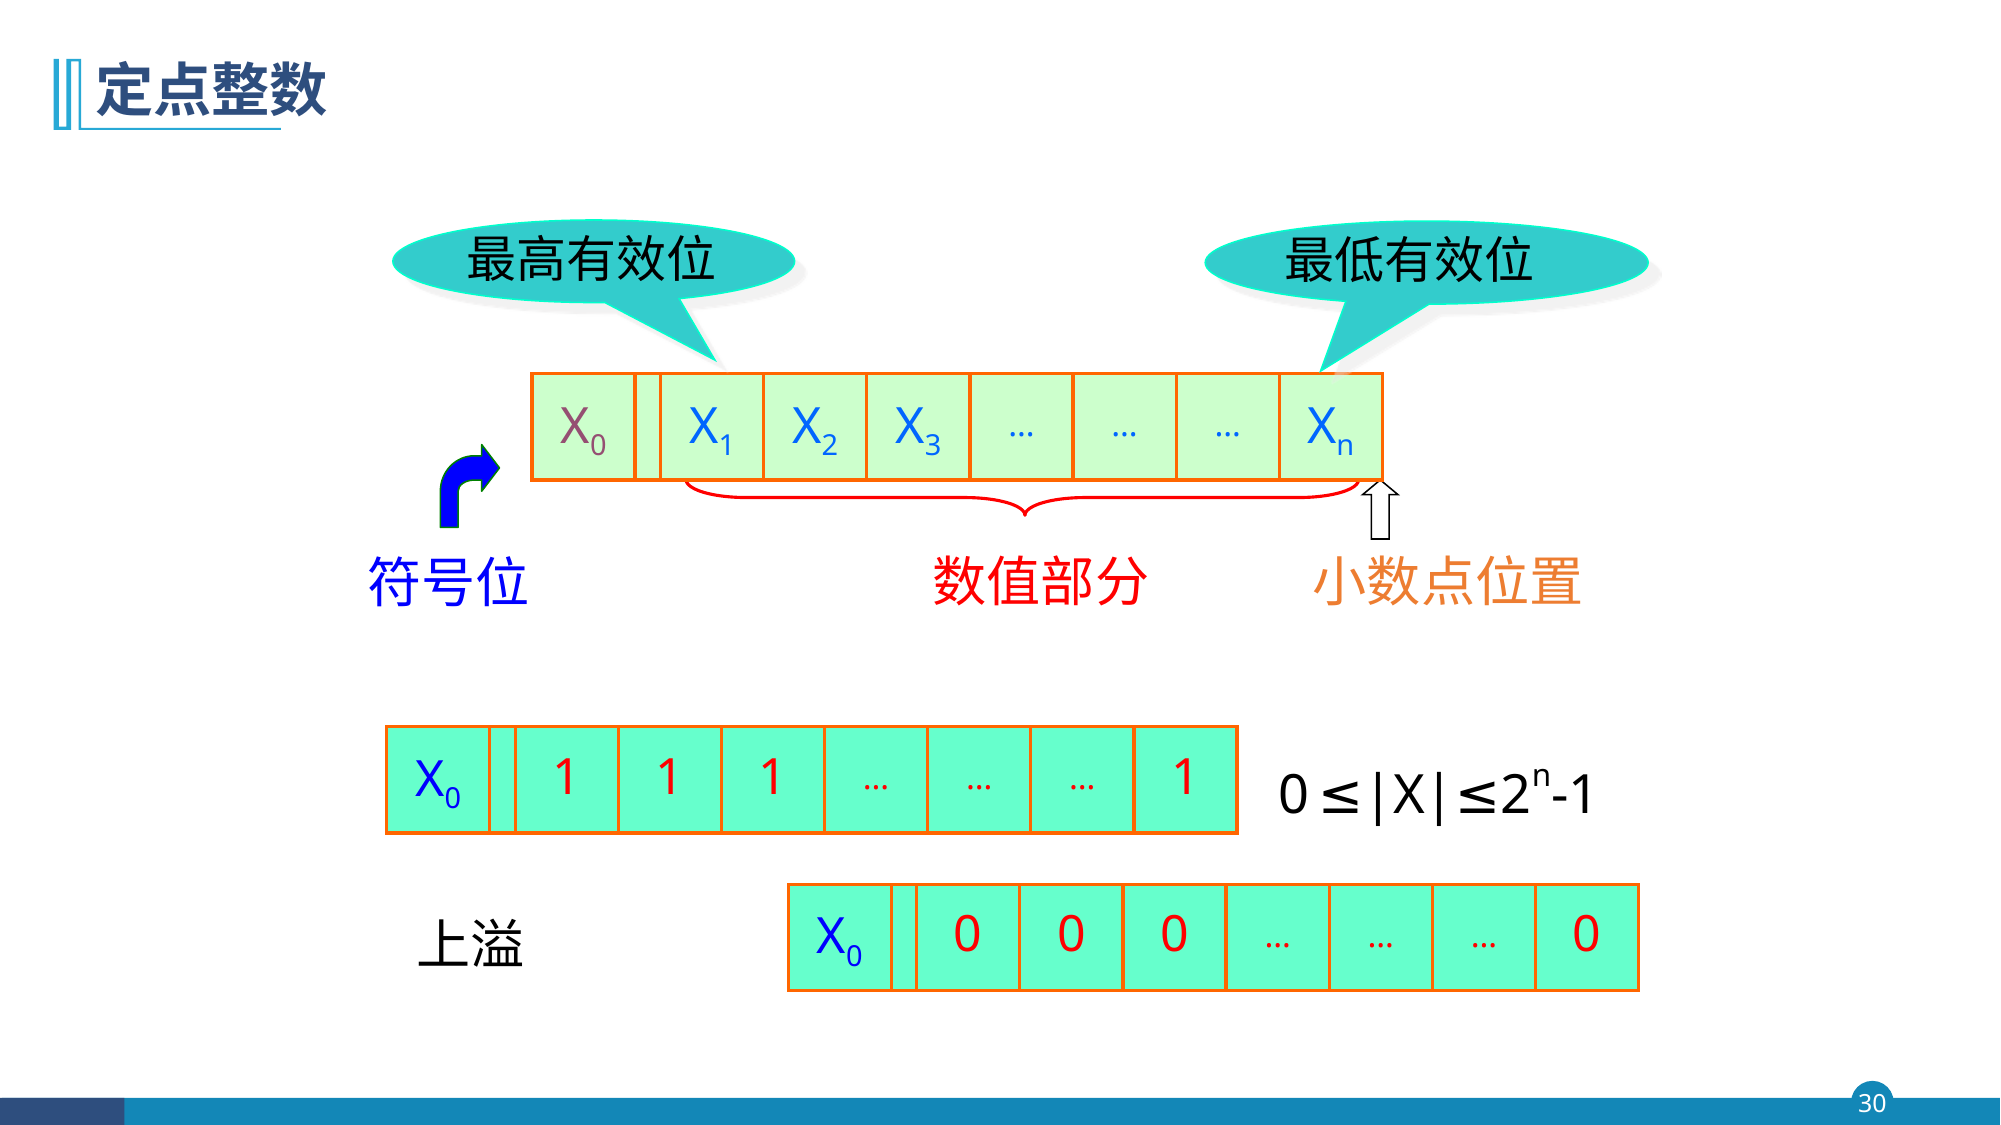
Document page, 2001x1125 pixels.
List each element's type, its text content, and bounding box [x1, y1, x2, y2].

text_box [531, 373, 1383, 481]
text_box 最高有效位 [392, 219, 795, 361]
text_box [788, 884, 1639, 991]
text_box 0 ≤|X|≤2n-1 [1263, 733, 1689, 814]
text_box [274, 444, 604, 611]
title 定点整数 [80, 42, 1805, 144]
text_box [386, 726, 1238, 834]
text_box 上溢 [401, 889, 756, 970]
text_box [1359, 479, 1646, 611]
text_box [686, 481, 1359, 611]
text_box 最低有效位 [1205, 221, 1649, 372]
